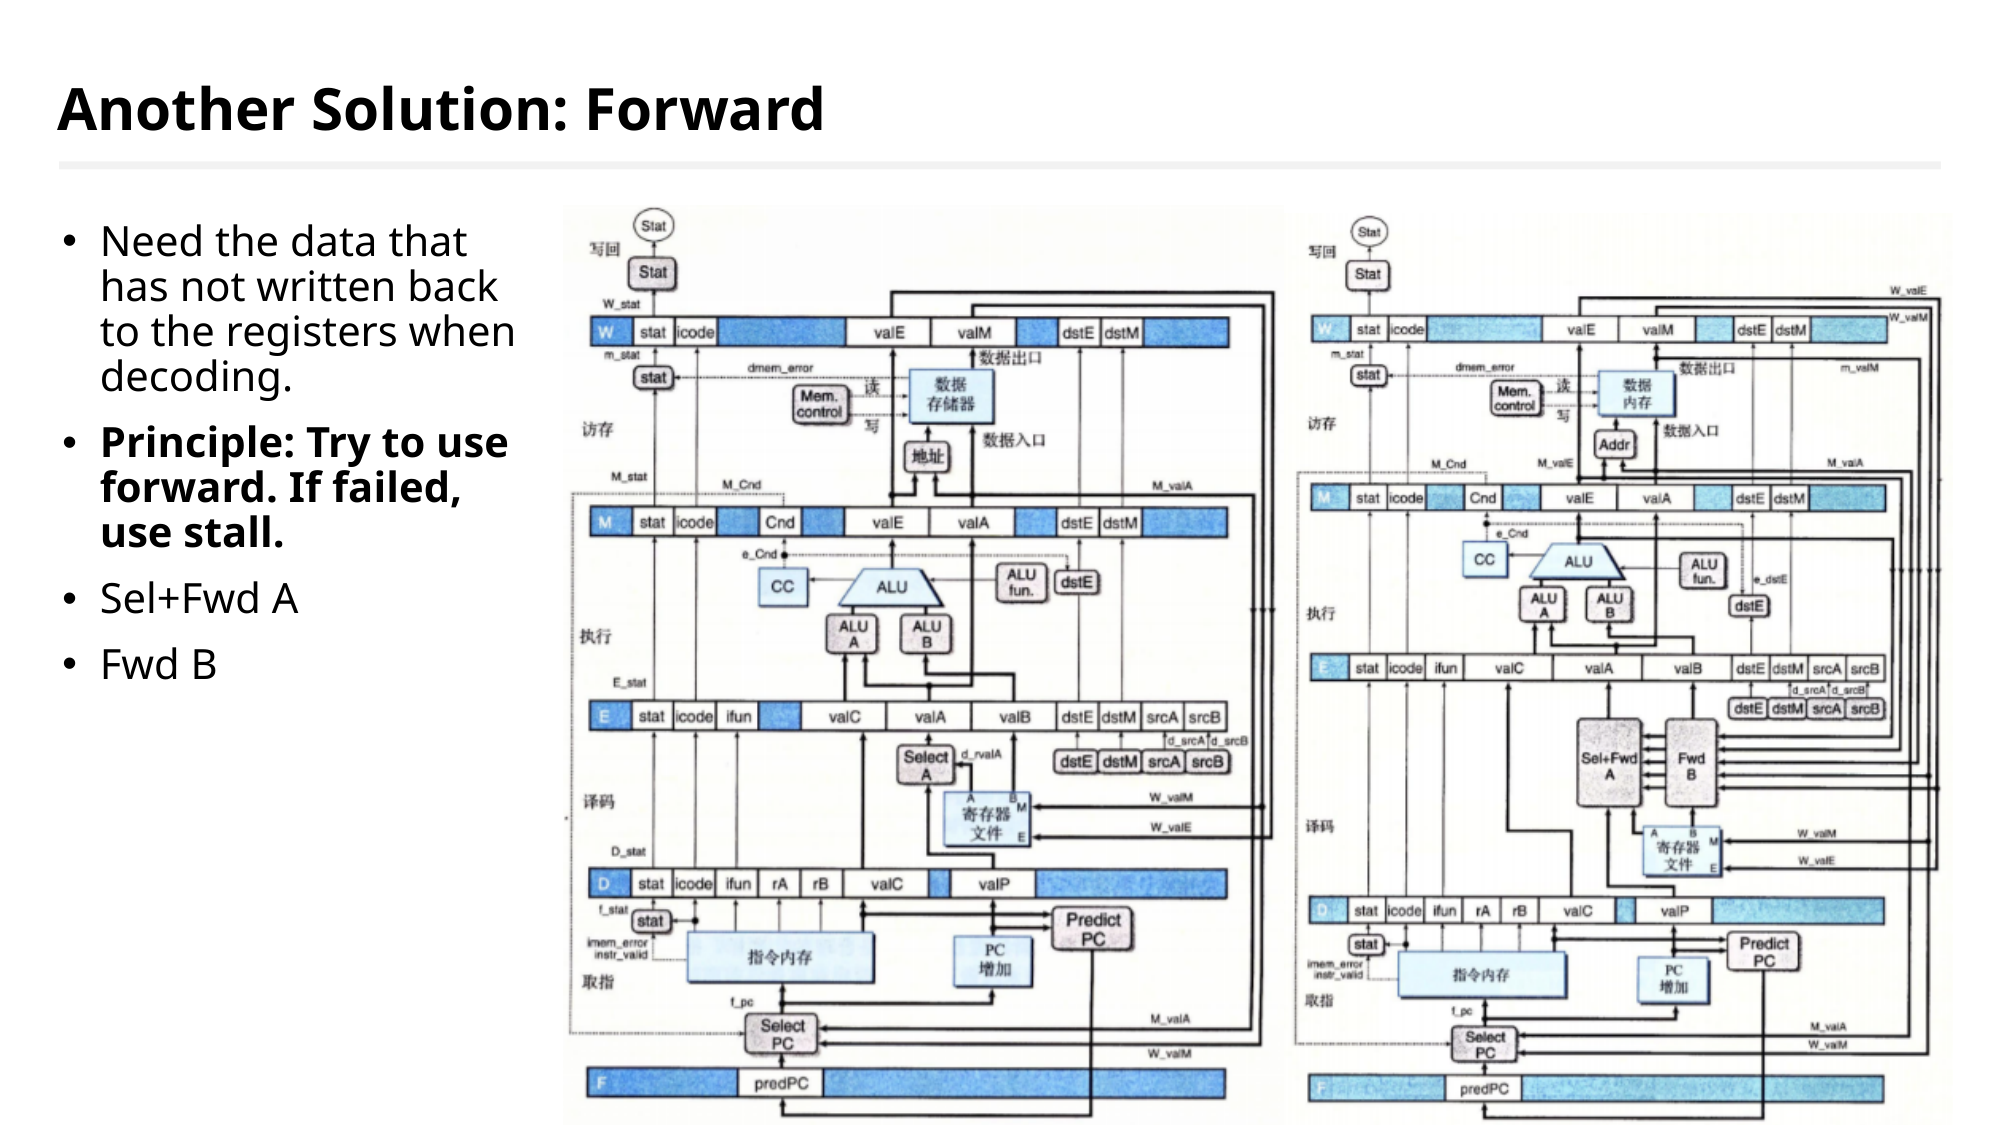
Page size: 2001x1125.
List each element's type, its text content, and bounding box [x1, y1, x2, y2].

text_box [58, 161, 1942, 170]
picture [563, 205, 1953, 1125]
list Need the data that has not written back to the registers when decoding. Principle: Try to use forward. If failed, use stall. Sel+Fwd A Fwd B [47, 213, 540, 927]
text_box Another Solution: Forward [42, 64, 1518, 150]
